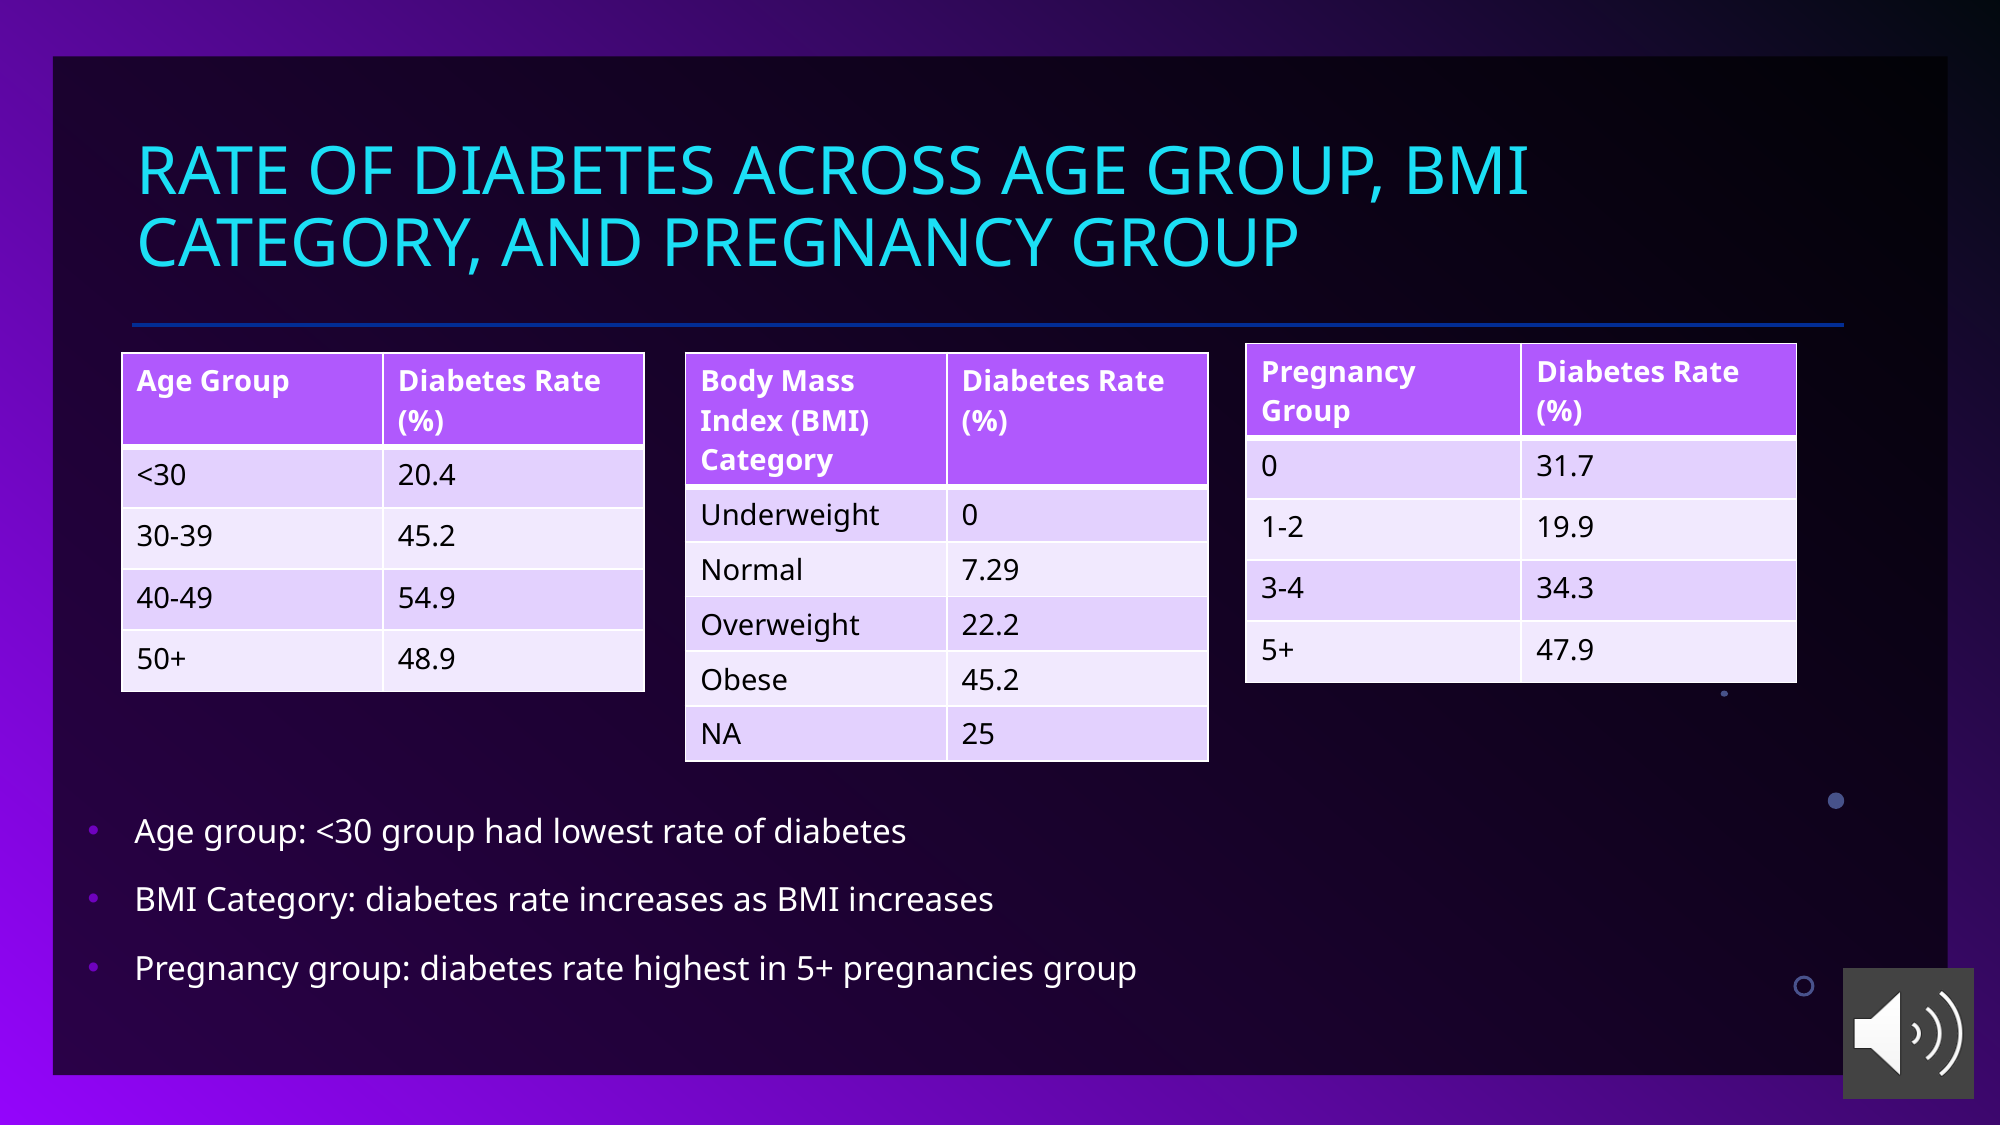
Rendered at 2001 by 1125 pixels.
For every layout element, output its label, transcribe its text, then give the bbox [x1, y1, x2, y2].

table_cell 3-4 [1247, 561, 1520, 620]
table_header Body Mass Index (BMI) Category [686, 354, 946, 484]
table_cell 0 [1247, 441, 1520, 498]
table_cell 0 [948, 490, 1207, 541]
table_header Diabetes Rate (%) [948, 354, 1207, 484]
table_cell 47.9 [1522, 622, 1796, 682]
list Age group: <30 group had lowest rate of diabetes BMI Category: diabetes rate increases as BMI increases Pregnancy group: diabetes rate highest in 5+ pregnancies group [72, 794, 1950, 1055]
table_cell 7.29 [948, 543, 1207, 596]
table_cell 34.3 [1522, 561, 1796, 620]
table_cell Obese [686, 652, 946, 705]
table_cell NA [686, 707, 946, 760]
table_cell Overweight [686, 597, 946, 650]
table_cell 25 [948, 707, 1207, 760]
table_header Age Group [123, 354, 382, 444]
table_cell Underweight [686, 490, 946, 541]
picture [1841, 966, 1975, 1100]
table_cell 45.2 [948, 652, 1207, 705]
table_cell 31.7 [1522, 441, 1796, 498]
title Rate of diabetes across age group, bmi category, and pregnancy group [121, 70, 1845, 289]
table_cell 20.4 [384, 450, 643, 507]
table_header Diabetes Rate (%) [384, 354, 643, 444]
table_header Diabetes Rate (%) [1522, 344, 1796, 435]
table_cell 30-39 [123, 509, 382, 568]
table_cell 48.9 [384, 631, 643, 691]
table_cell 54.9 [384, 570, 643, 629]
table_cell 1-2 [1247, 500, 1520, 559]
table_cell 22.2 [948, 597, 1207, 650]
slide_number 11 [1499, 1021, 1841, 1082]
table_cell <30 [123, 450, 382, 507]
table_cell 45.2 [384, 509, 643, 568]
table_header Pregnancy Group [1247, 344, 1520, 435]
table_cell 40-49 [123, 570, 382, 629]
table_cell 5+ [1247, 622, 1520, 682]
table_cell Normal [686, 543, 946, 596]
table_cell 50+ [123, 631, 382, 691]
table_cell 19.9 [1522, 500, 1796, 559]
